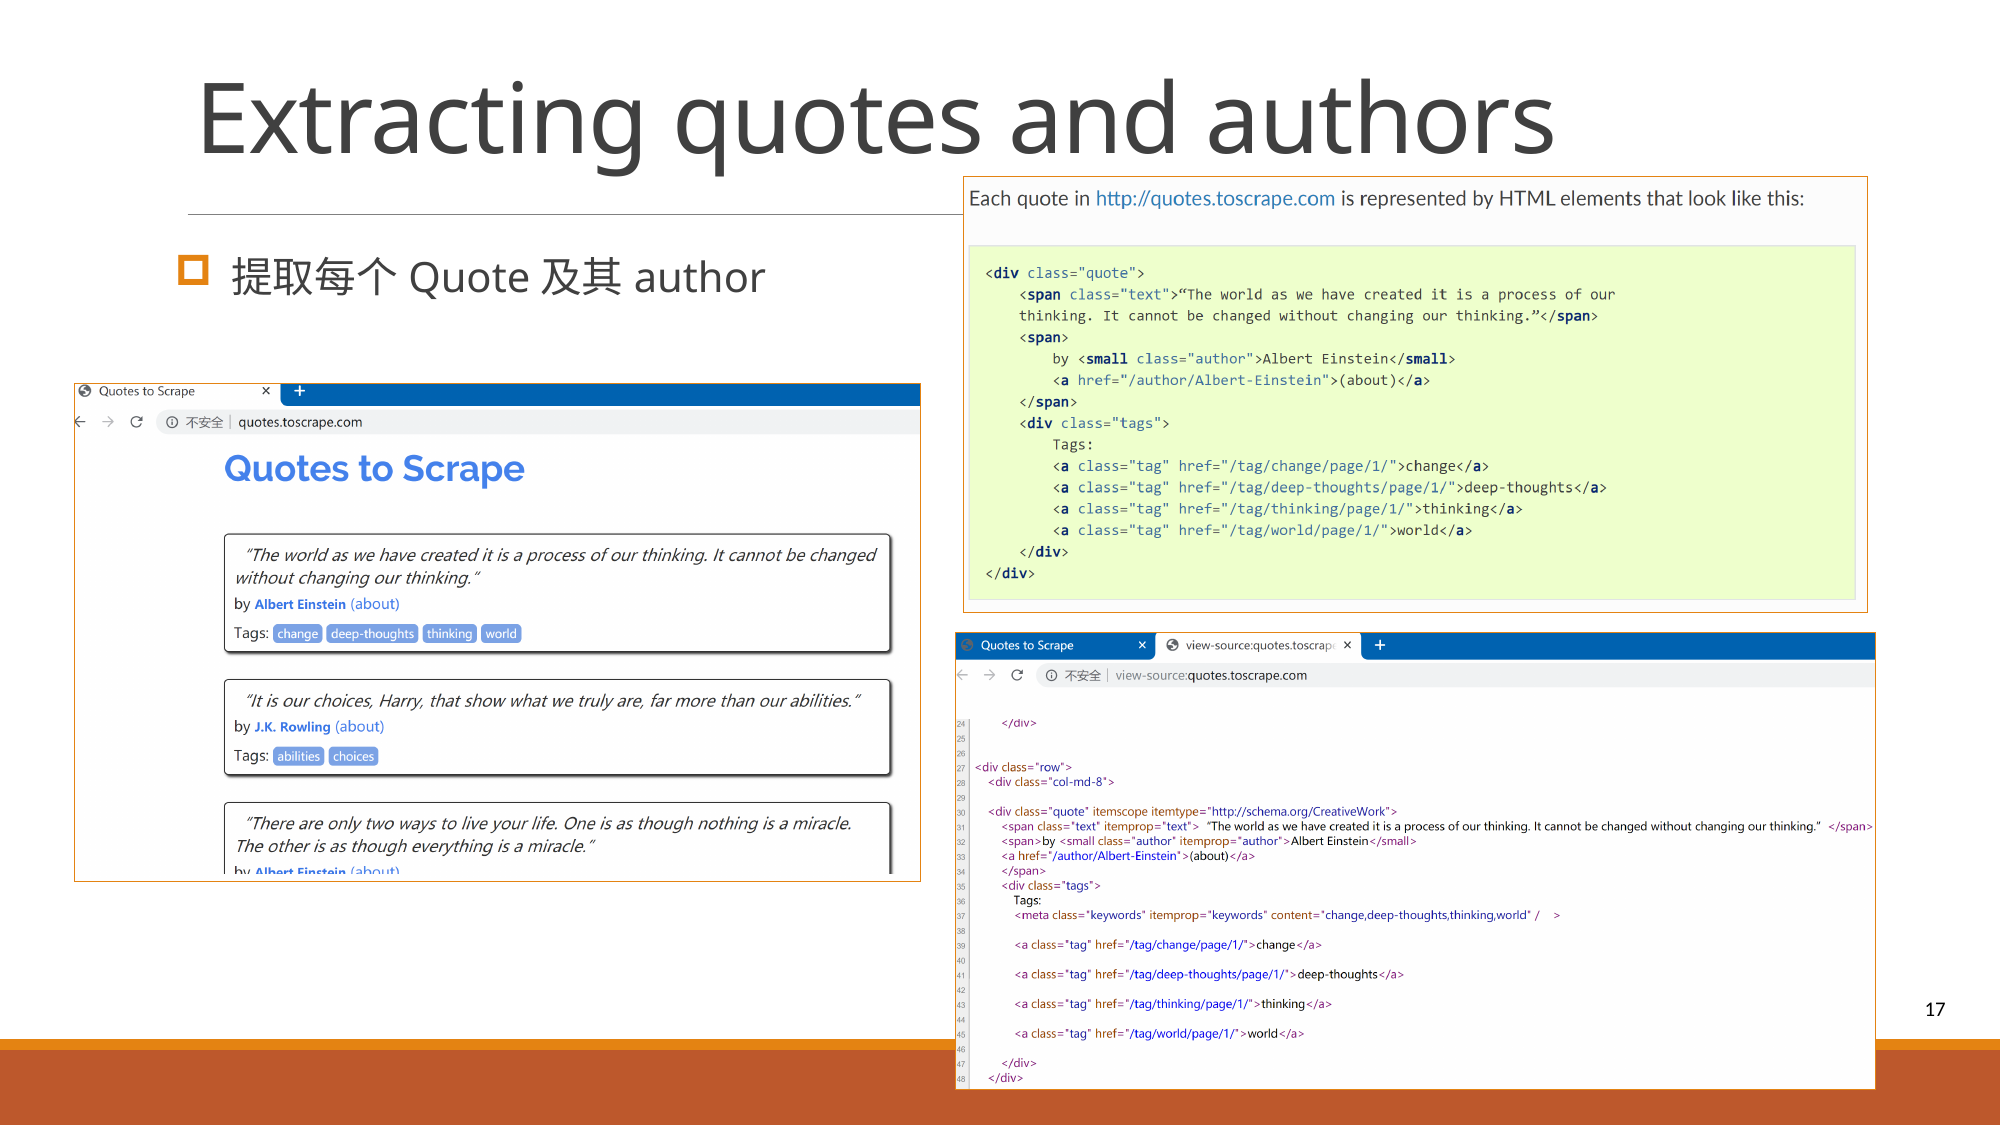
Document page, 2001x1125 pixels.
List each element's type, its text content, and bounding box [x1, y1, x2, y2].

title Extracting quotes and authors [180, 47, 1830, 181]
picture [962, 176, 1869, 614]
list 提取每个Quote及其author [174, 243, 1825, 1022]
picture [73, 382, 922, 883]
picture [954, 632, 1877, 1090]
